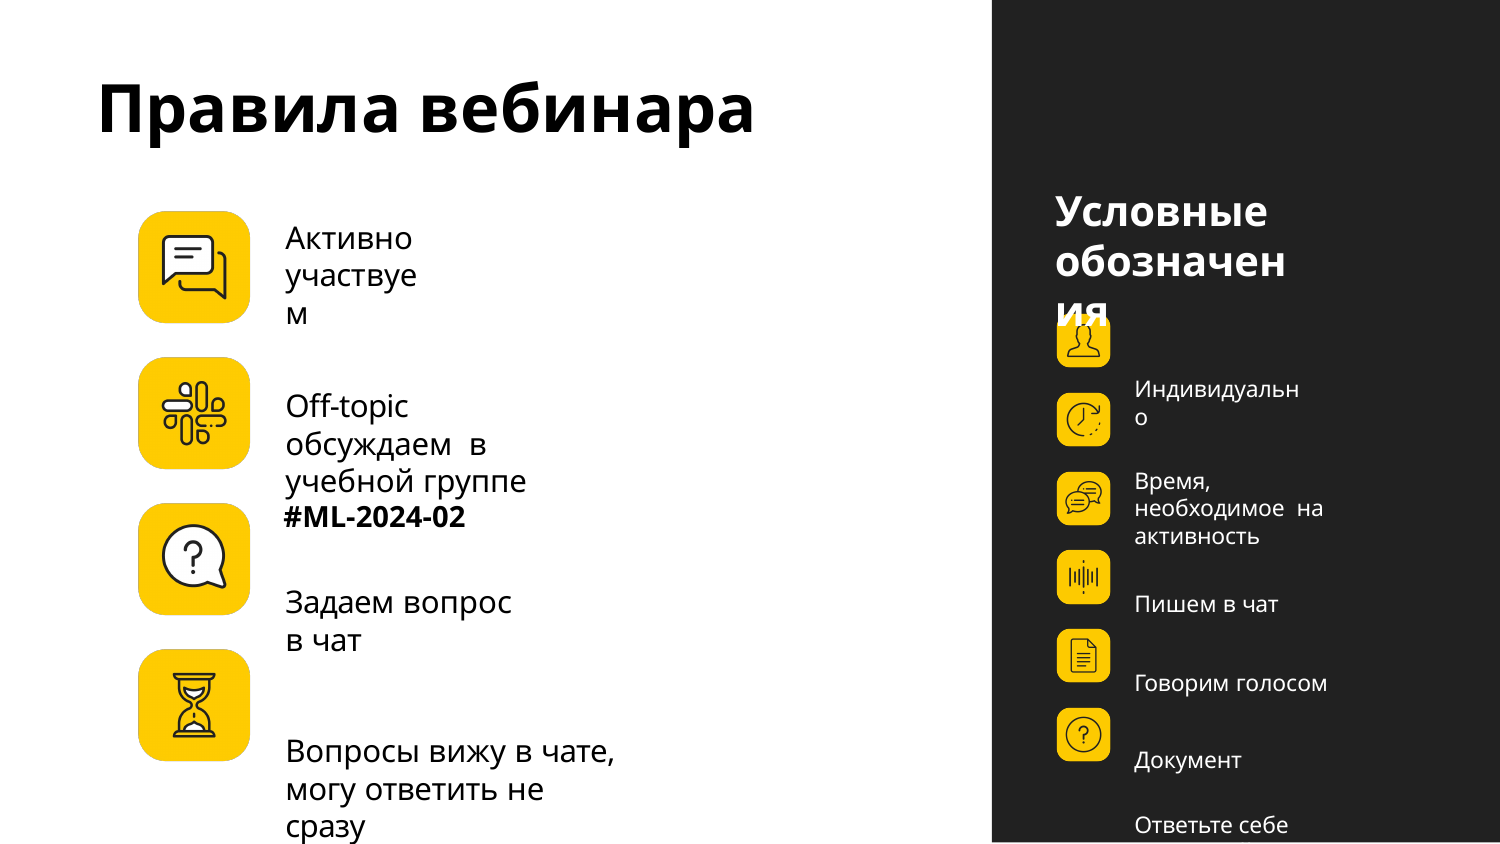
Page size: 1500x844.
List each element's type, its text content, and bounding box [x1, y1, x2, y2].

picture [137, 209, 252, 325]
picture [137, 647, 252, 762]
list Активно участвуем Off-topic обсуждаем в учебной группе #ML-2024-02 Задаем вопрос в чат Вопросы вижу в чате, могу ответить не сразу [283, 216, 628, 844]
picture [137, 501, 252, 616]
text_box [991, 0, 1500, 843]
title Правила вебинара [94, 63, 986, 207]
picture [137, 355, 252, 470]
